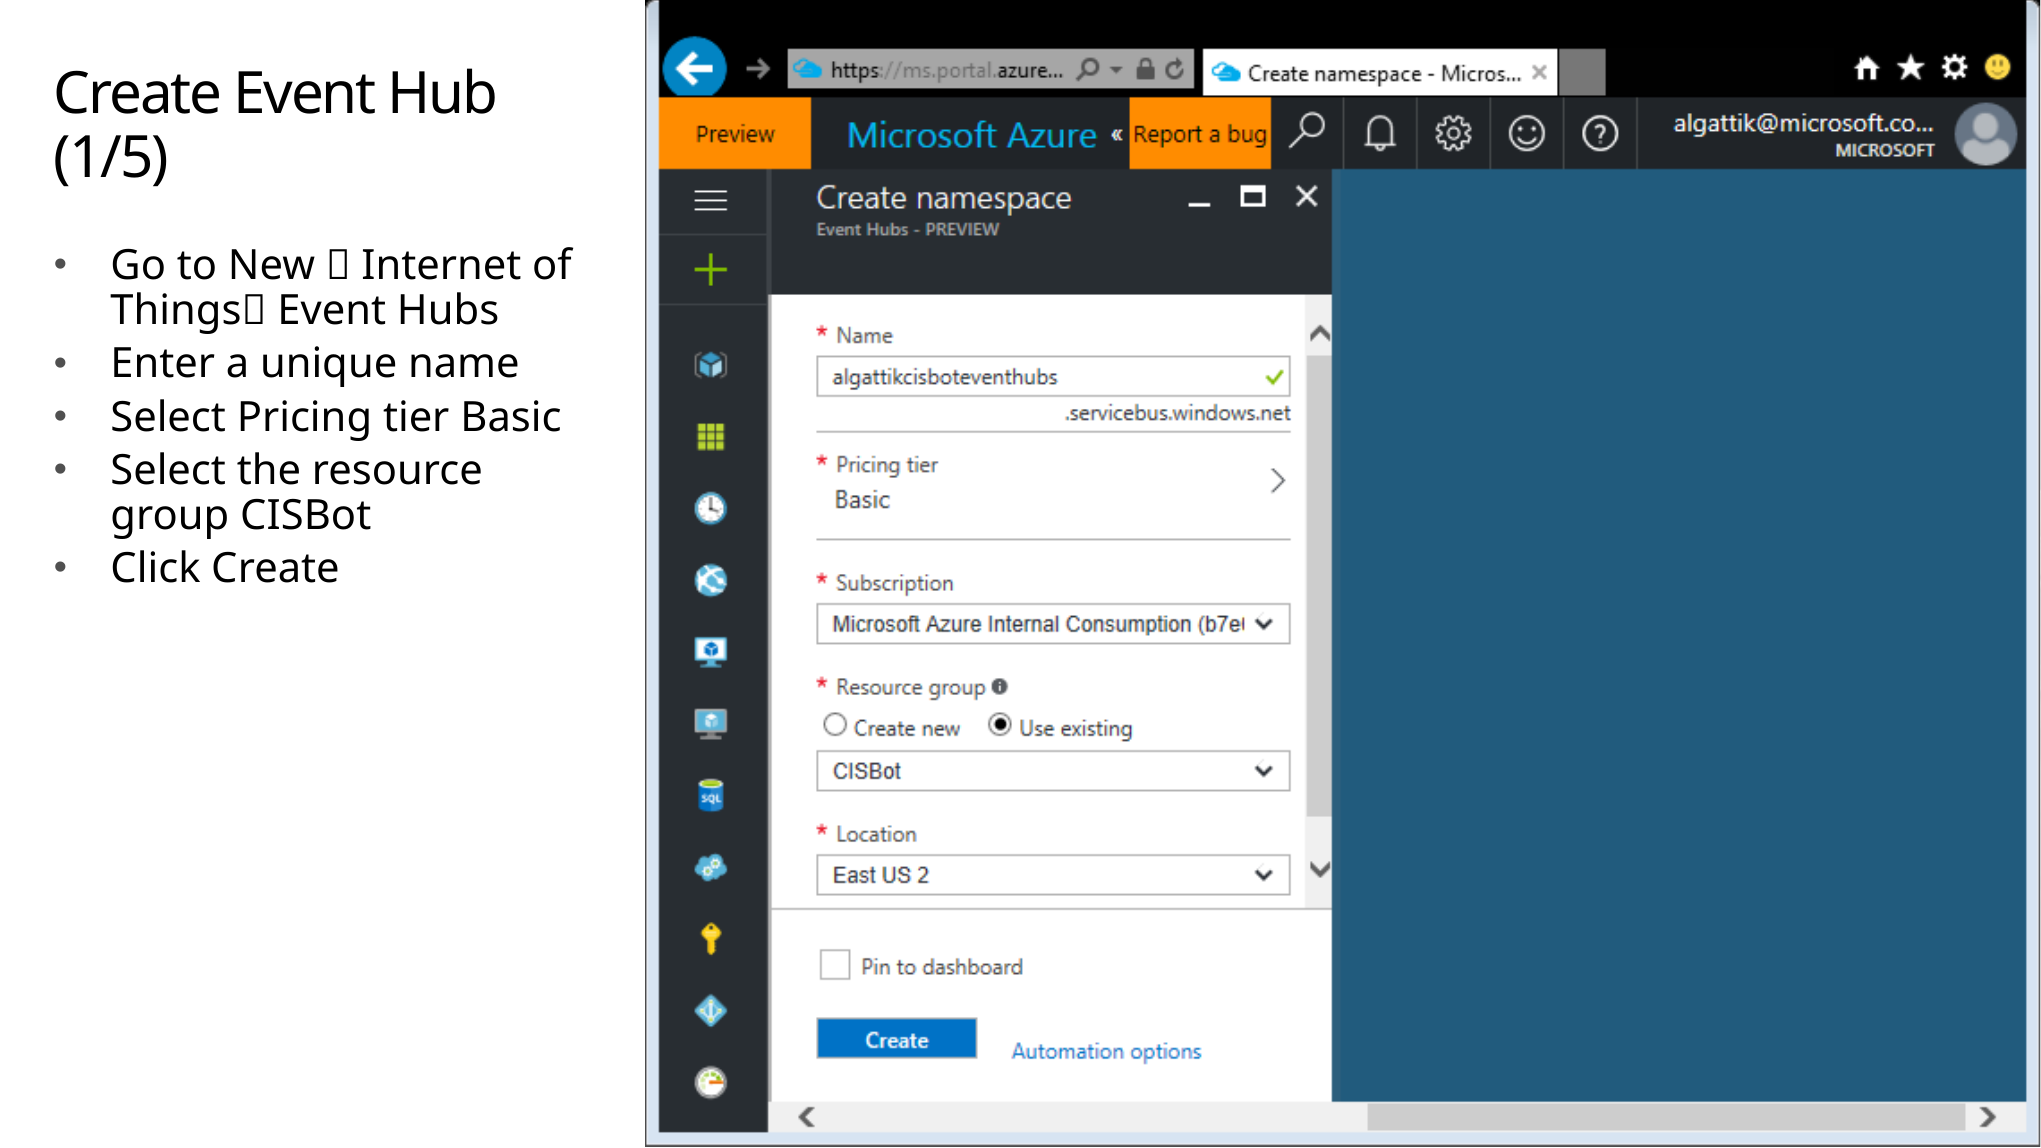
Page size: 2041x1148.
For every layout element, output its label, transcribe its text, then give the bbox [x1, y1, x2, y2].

list Go to New  Internet of Things Event Hubs Enter a unique name Select Pricing tier Basic Select the resource group CISBot Click Create [30, 228, 616, 785]
picture [644, 0, 2041, 1148]
title Create Event Hub (1/5) [30, 48, 616, 143]
